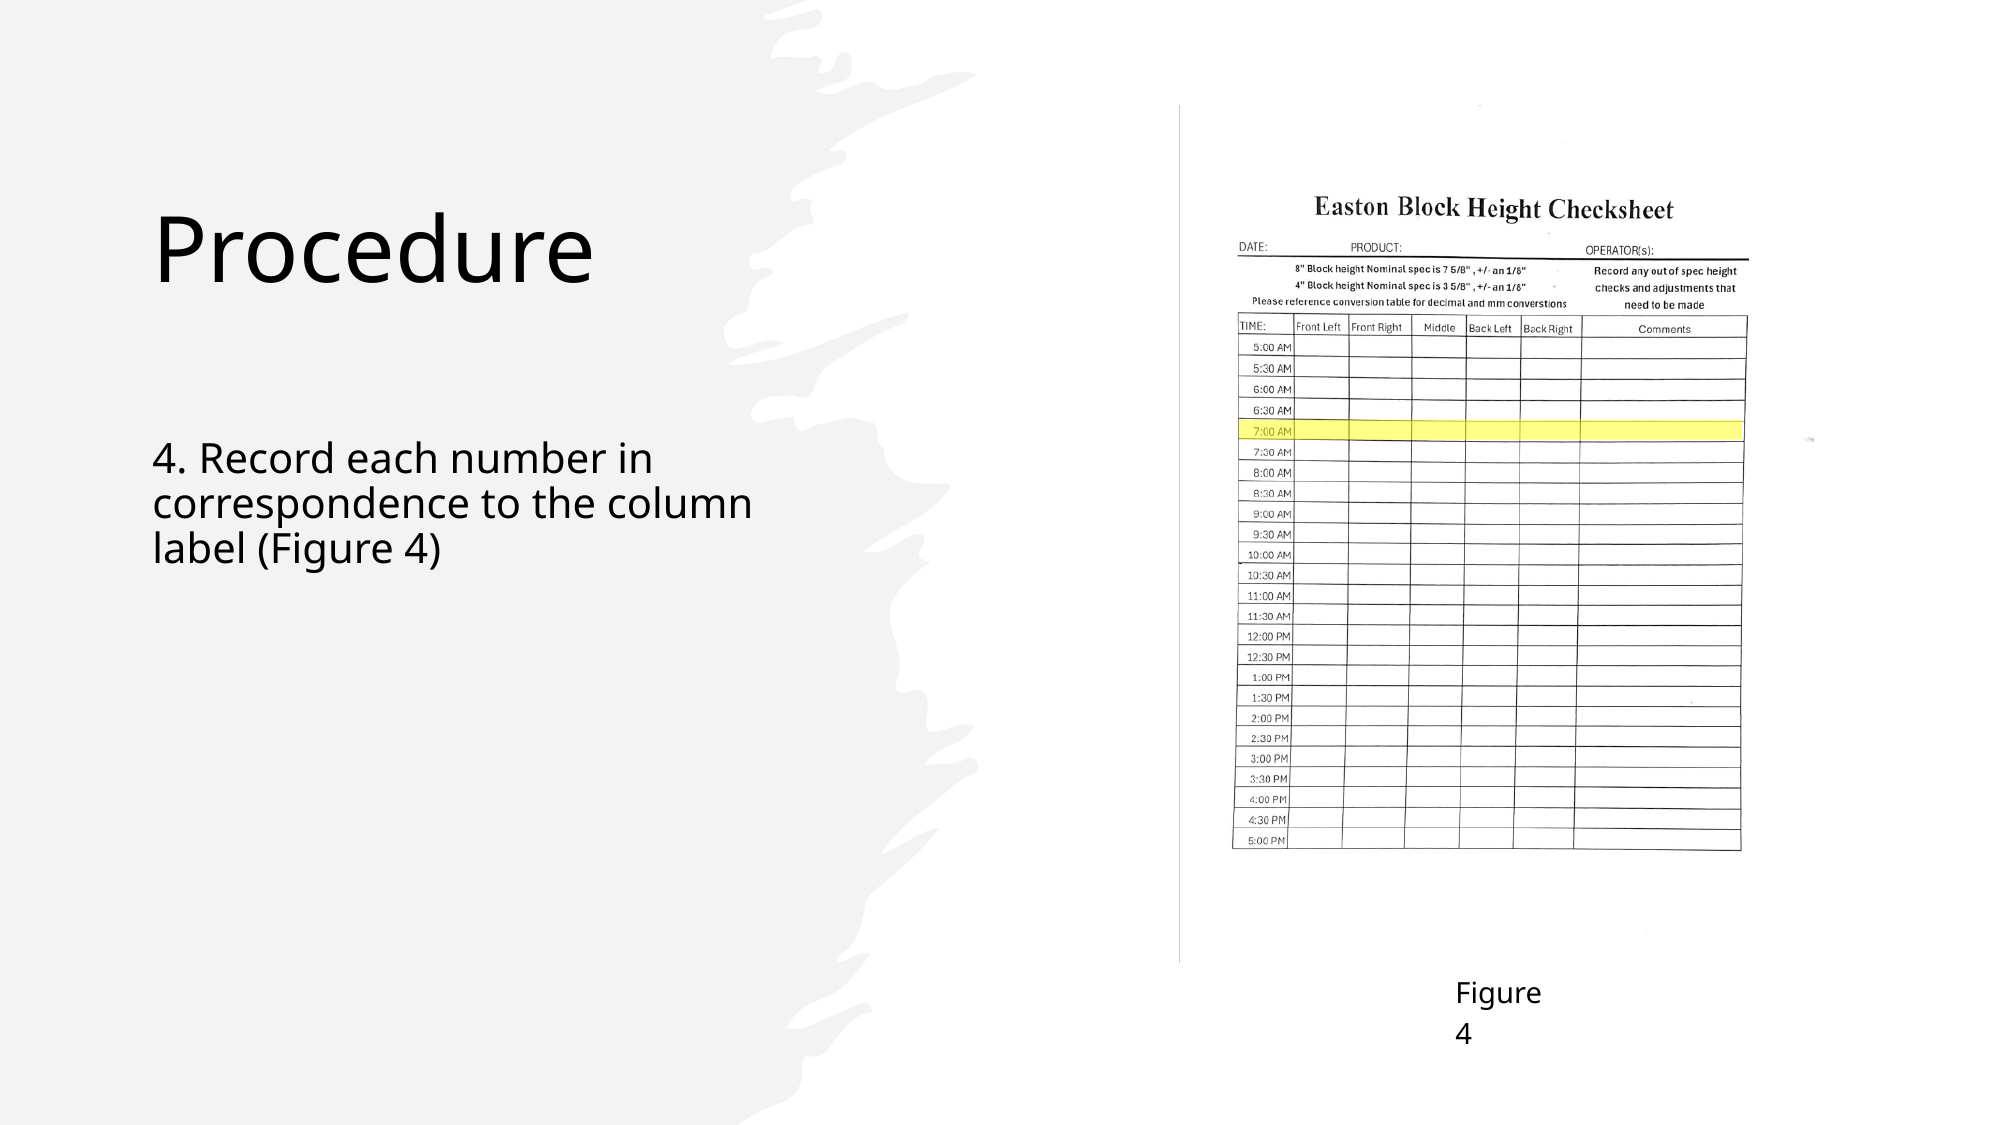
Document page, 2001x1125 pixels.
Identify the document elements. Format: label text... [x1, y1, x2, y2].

title Procedure [137, 105, 776, 401]
text_box [0, 0, 979, 1125]
text_box [739, 0, 2000, 1125]
list 4. Record each number in correspondence to the column label (Figure 4) [137, 430, 776, 1014]
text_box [1178, 104, 1832, 1020]
